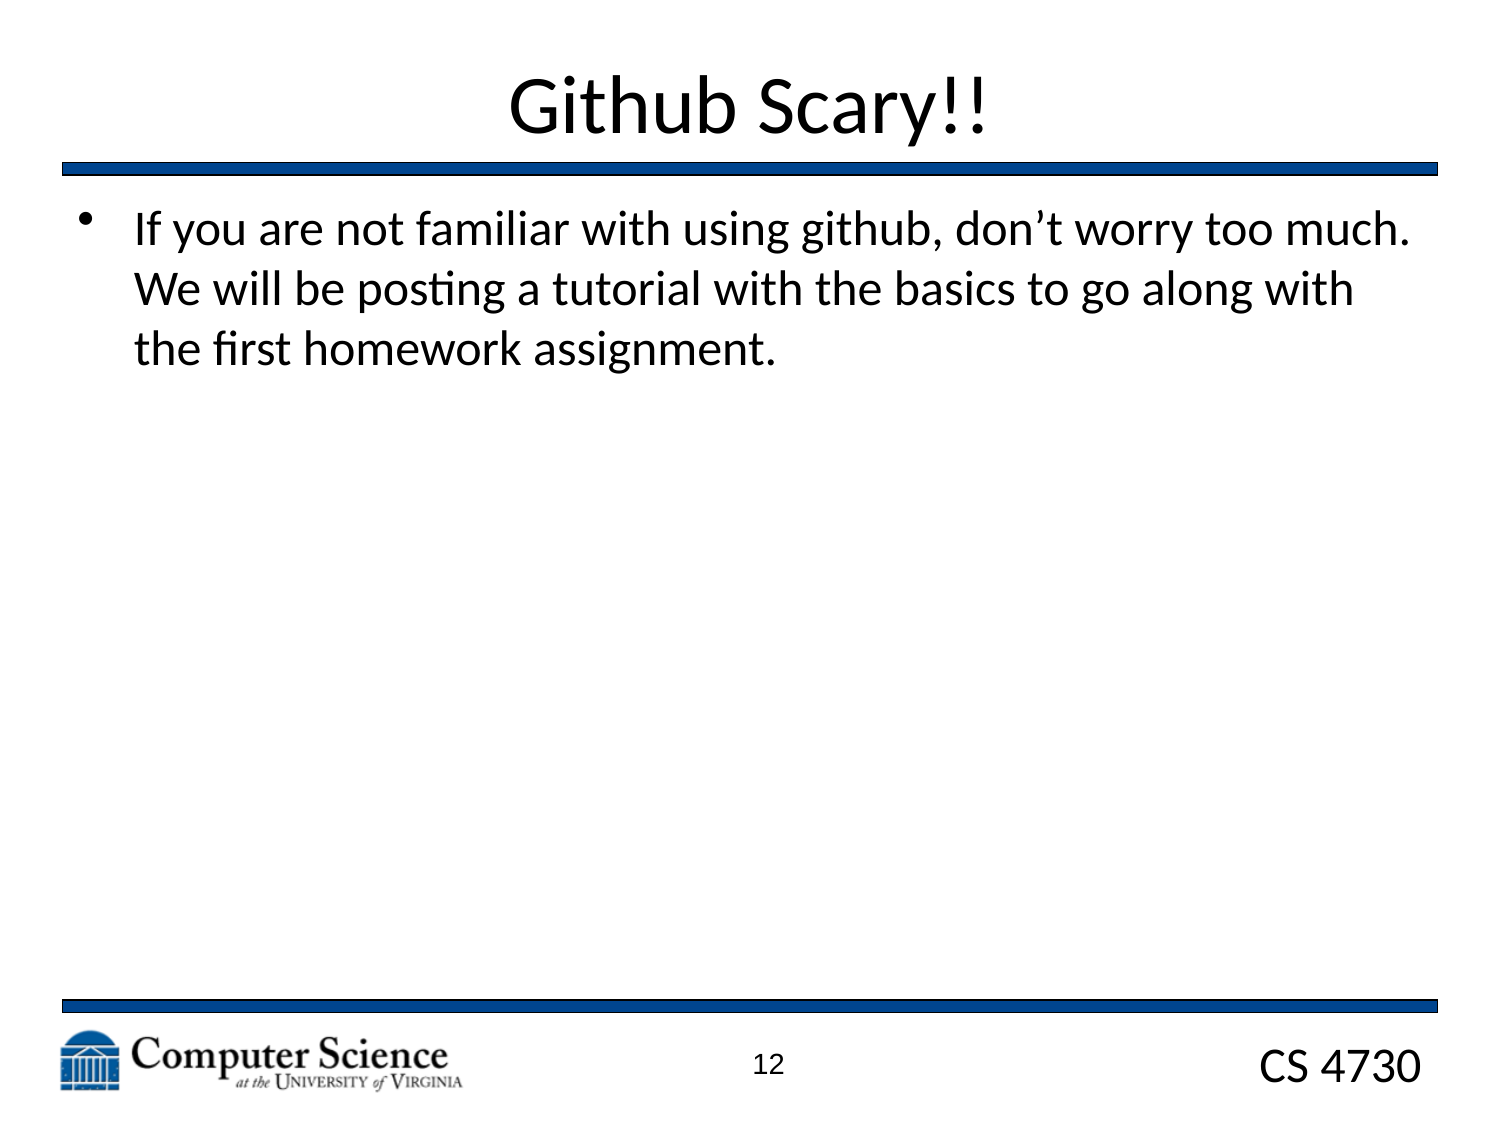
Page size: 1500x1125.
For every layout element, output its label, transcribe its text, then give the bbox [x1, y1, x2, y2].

list If you are not familiar with using github, don’t worry too much. We will be posting a tutorial with the basics to go along with the first homework assignment. [62, 187, 1438, 1001]
picture [50, 1024, 472, 1101]
footer 12 [512, 1037, 1026, 1088]
title Github Scary!! [62, 49, 1438, 151]
